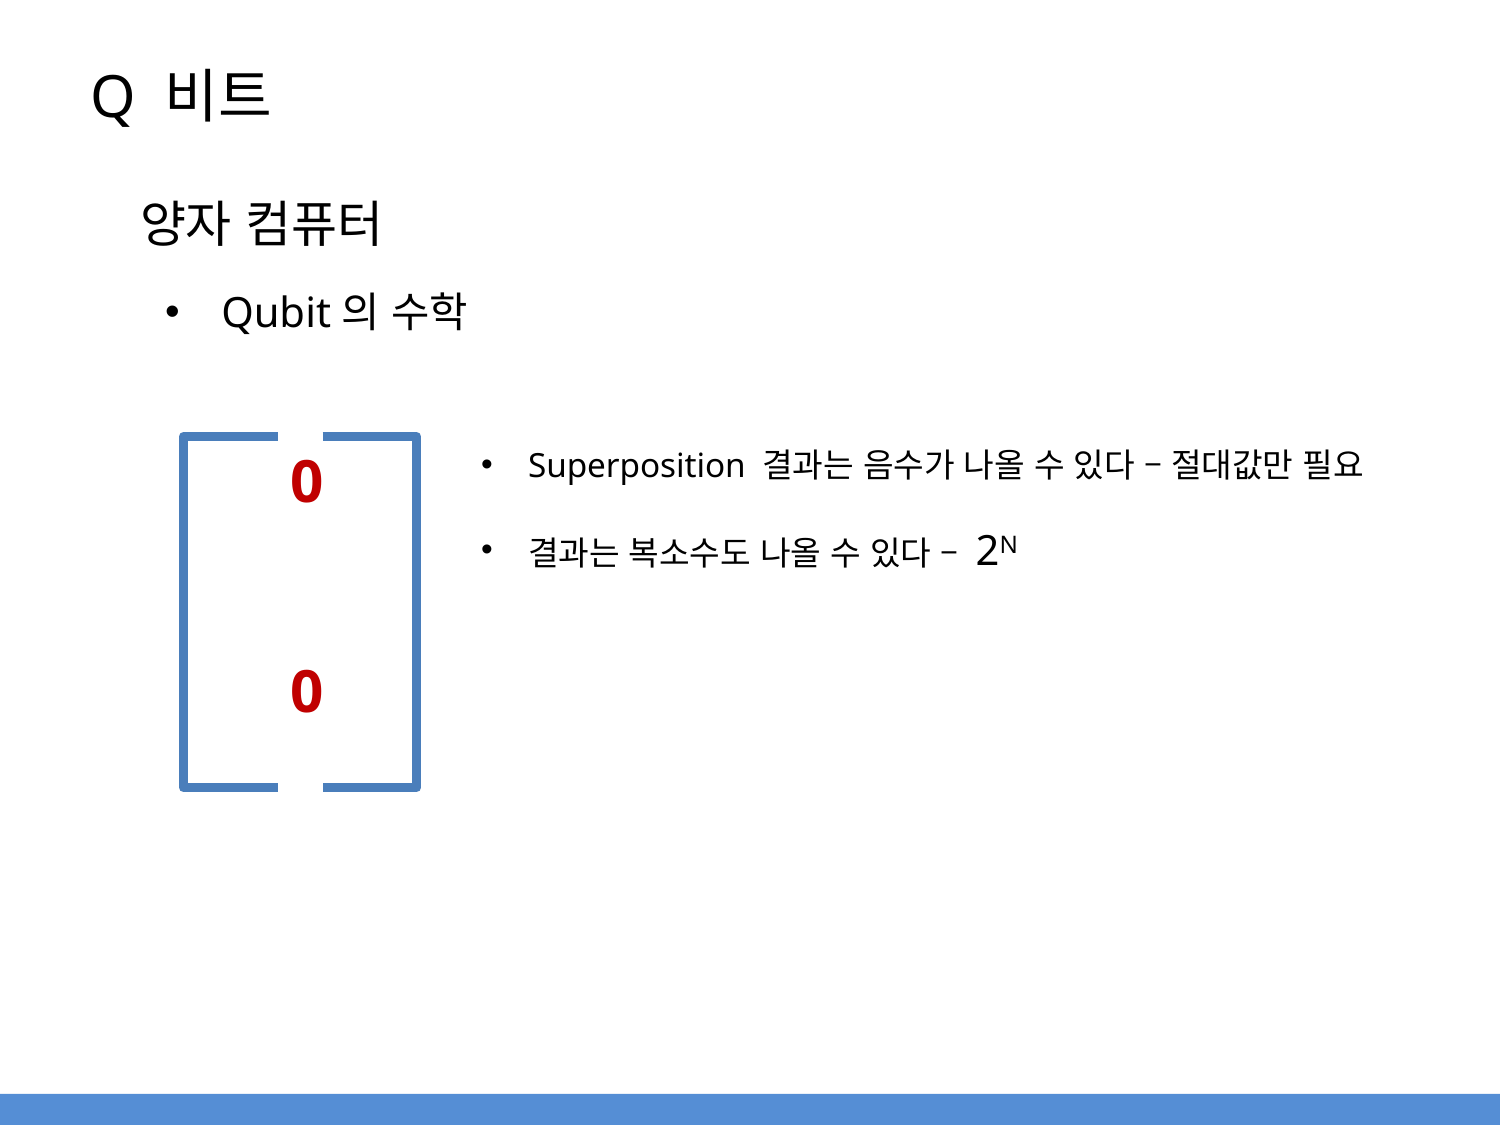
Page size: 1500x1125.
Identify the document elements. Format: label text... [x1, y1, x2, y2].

text_box Qubit의 수학 [150, 278, 615, 394]
text_box Superposition 결과는 음수가 나올 수 있다 – 절대값만 필요 결과는 복소수도 나올 수 있다 – 2N [509, 436, 1435, 582]
text_box 양자 컴퓨터 [125, 185, 504, 261]
text_box [0, 1092, 1500, 1125]
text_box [106, 436, 509, 788]
title Q 비트 [75, 0, 1425, 188]
